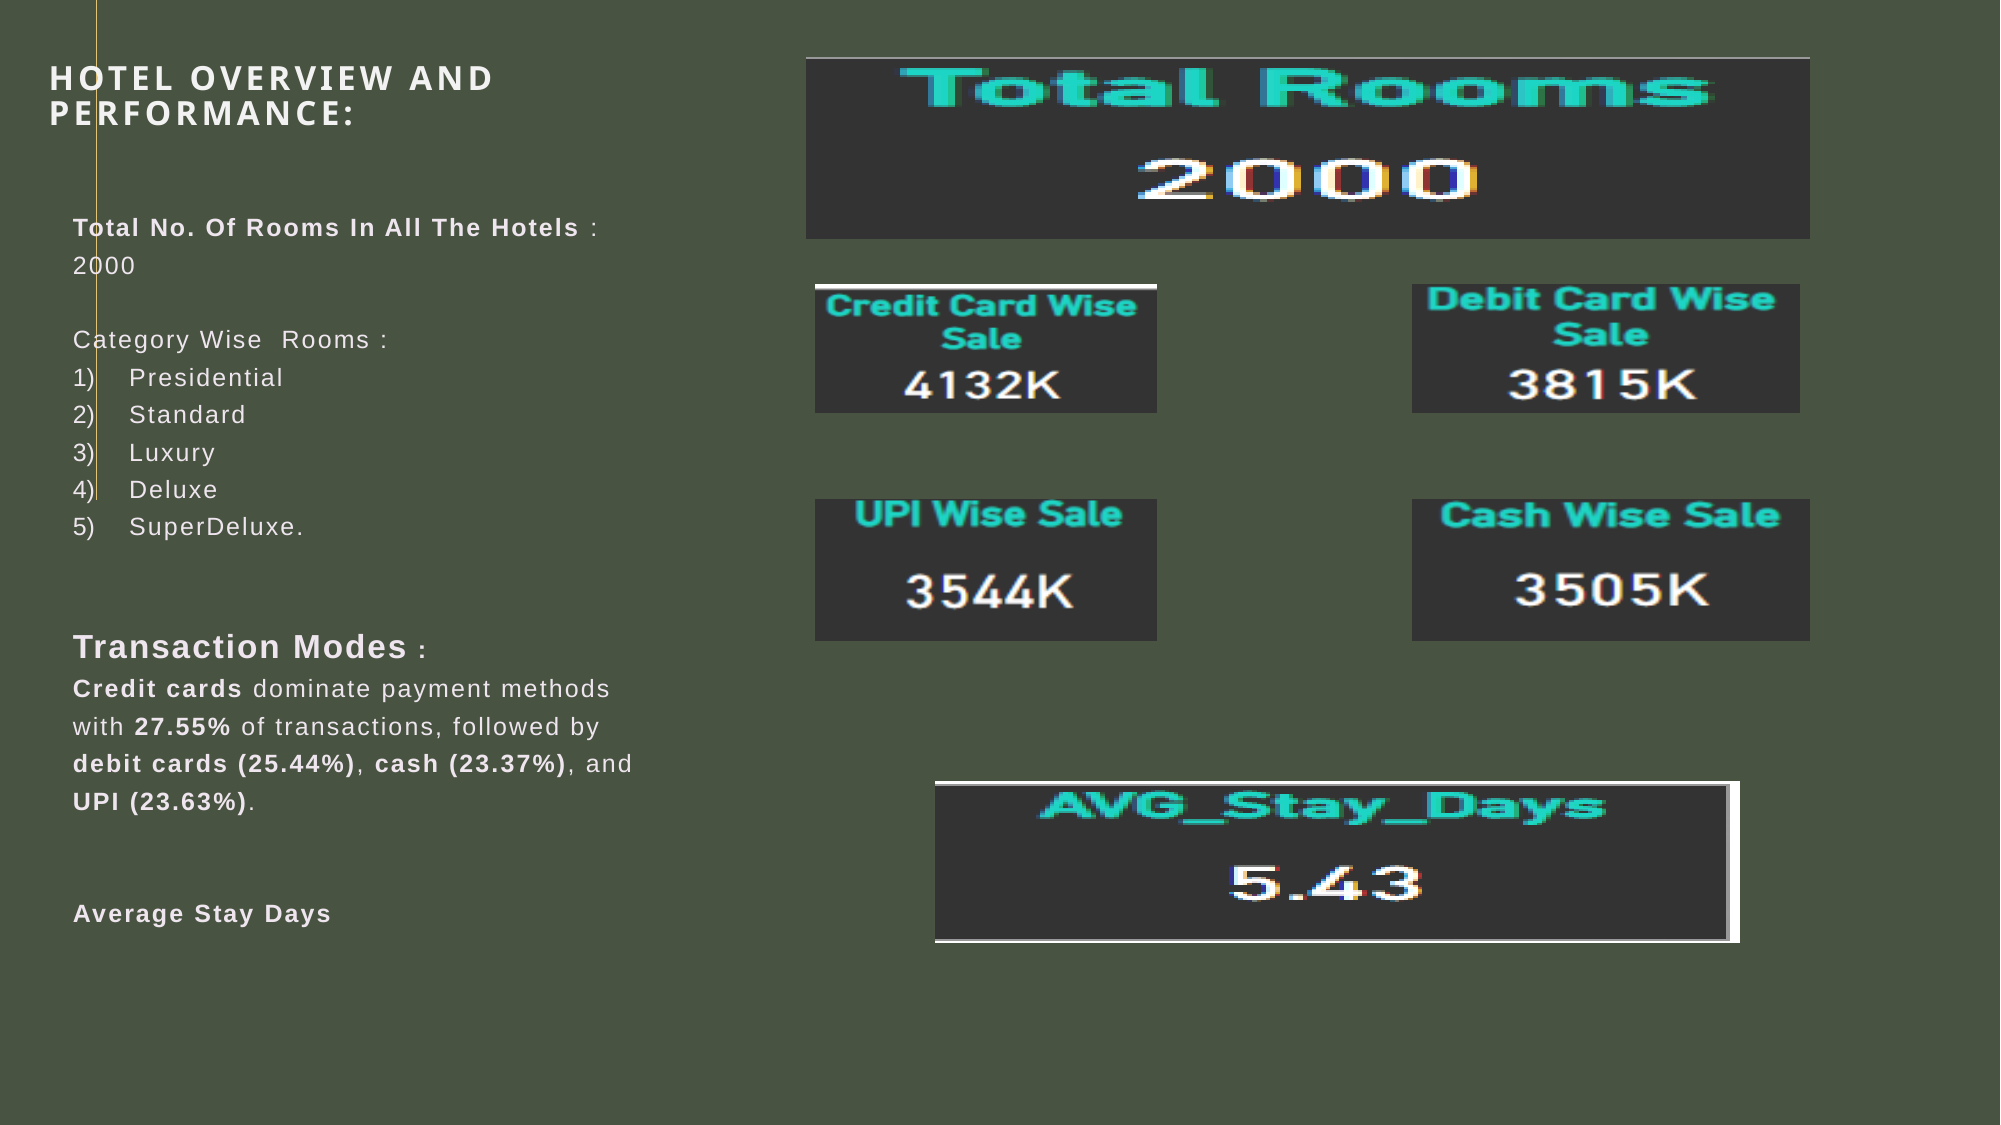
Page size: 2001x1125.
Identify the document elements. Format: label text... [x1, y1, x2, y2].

picture [934, 781, 1740, 943]
subtitle Total No. Of Rooms In All The Hotels : 2000 Category Wise Rooms : Presidential Standard Luxury Deluxe SuperDeluxe. Transaction Modes : Credit cards dominate payment methods with 27.55% of transactions, followed by debit cards (25.44%), cash (23.37%), and UPI (23.63%). Average Stay Days [58, 197, 663, 967]
picture [806, 57, 1811, 239]
picture [815, 284, 1157, 413]
picture [1412, 284, 1800, 413]
picture [1412, 499, 1810, 641]
picture [815, 499, 1157, 641]
title Hotel Overview And Performance: [33, 49, 588, 141]
